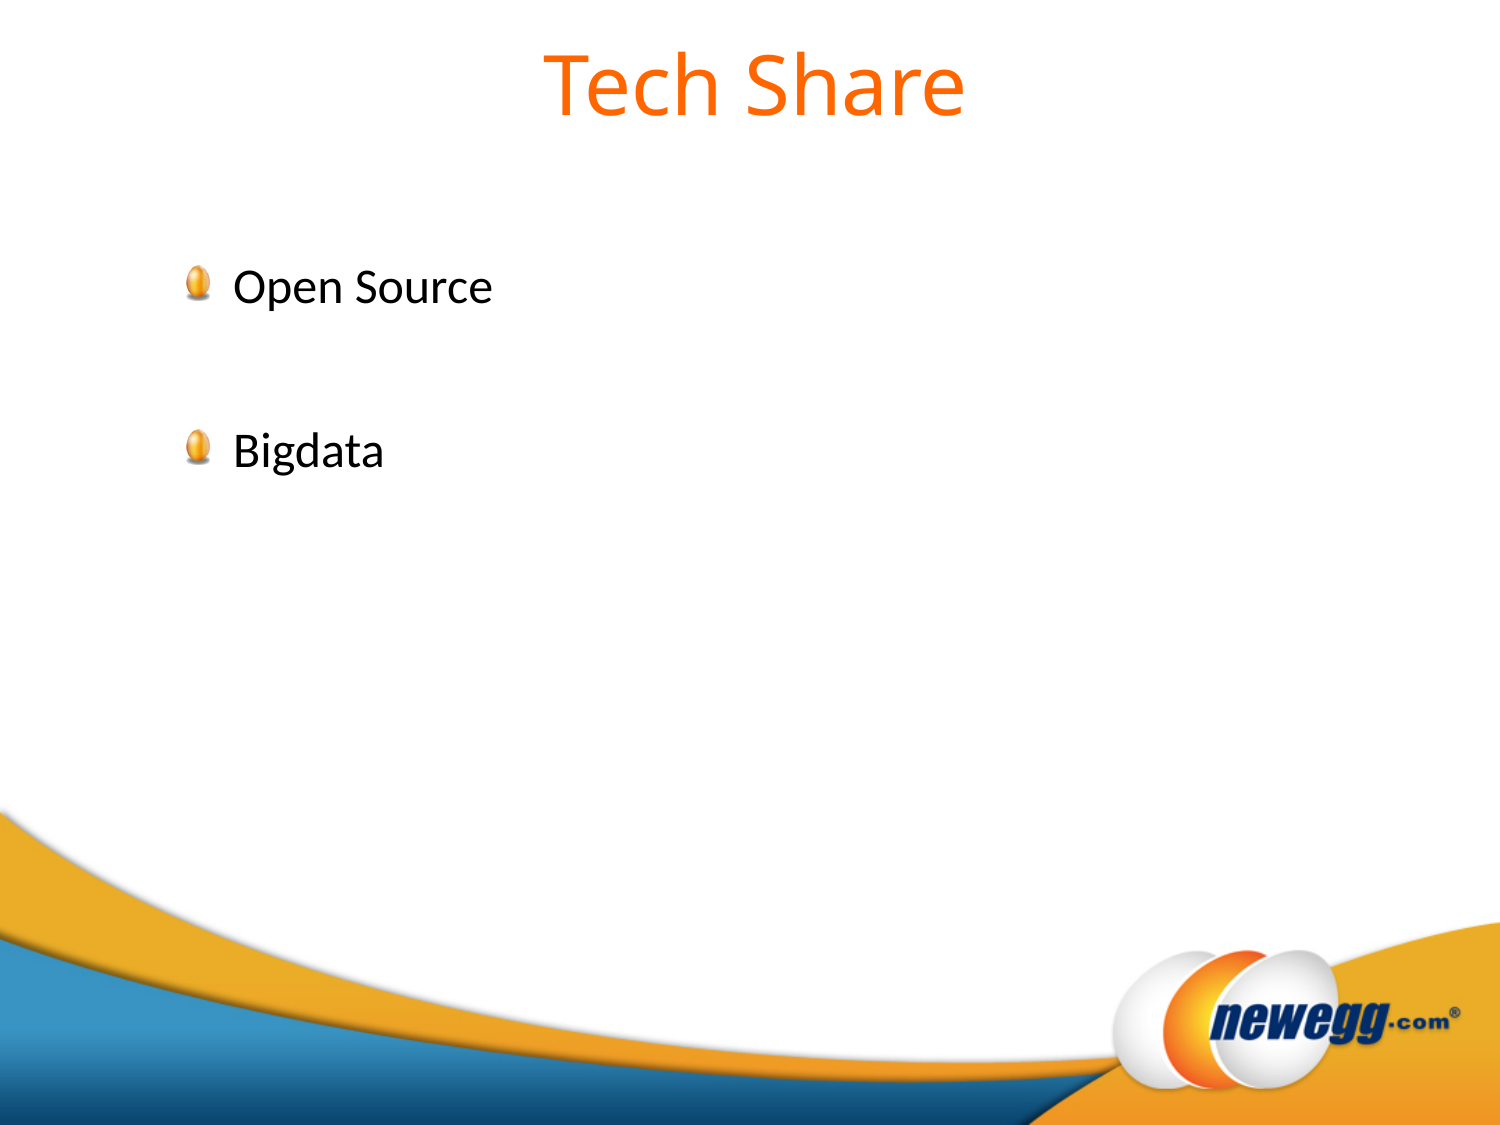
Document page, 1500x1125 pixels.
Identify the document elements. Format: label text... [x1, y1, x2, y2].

text_box Tech Share [362, 24, 1150, 140]
text_box Open Source Bigdata [96, 163, 1422, 875]
picture [0, 0, 1500, 1125]
